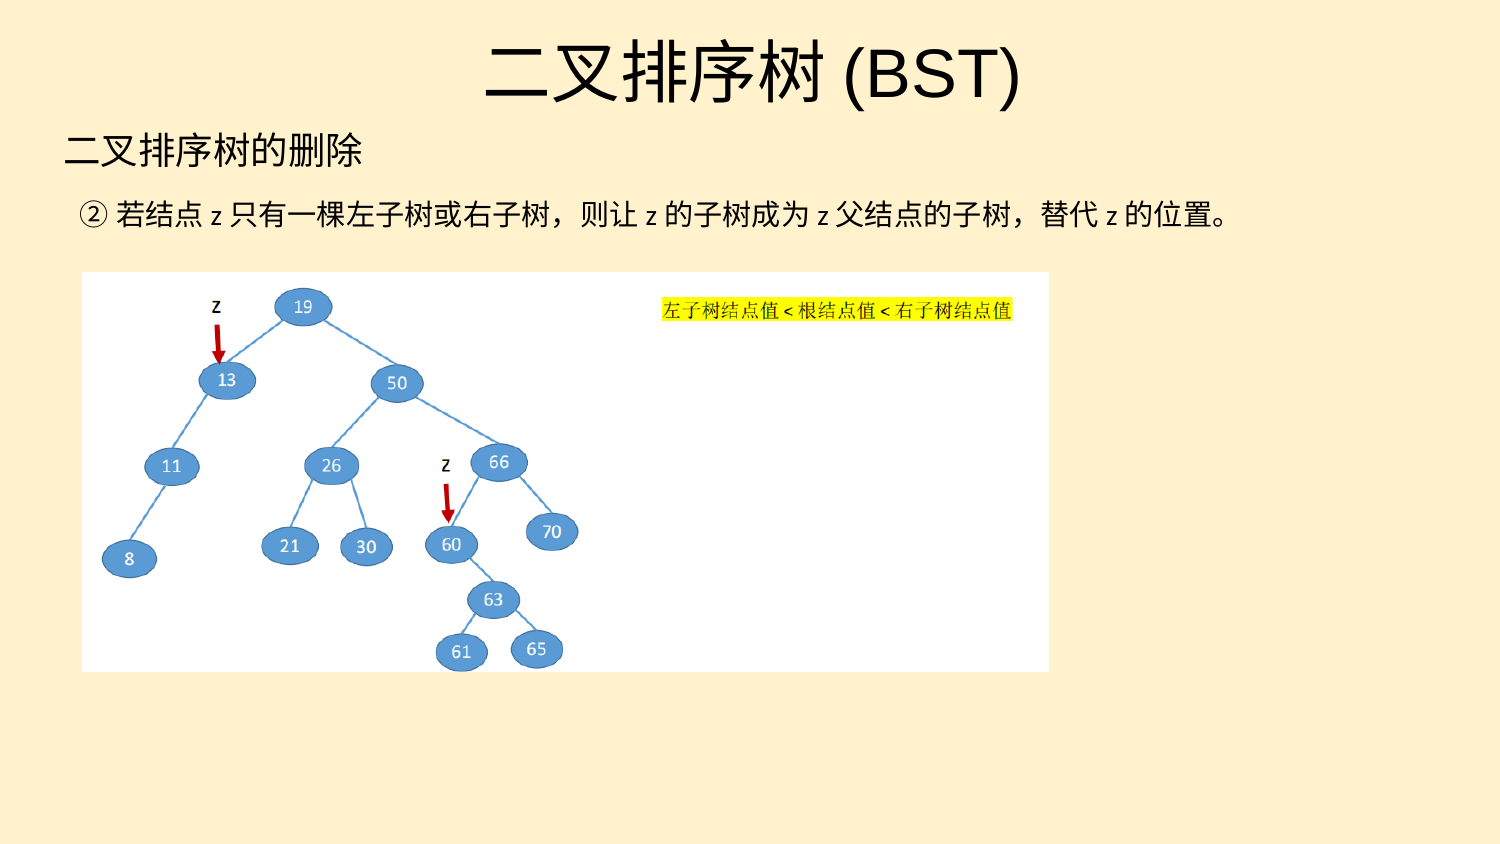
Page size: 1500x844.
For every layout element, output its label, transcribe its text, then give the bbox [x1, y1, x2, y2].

text_box 二叉排序树(BST) [366, 0, 1139, 148]
text_box ②若结点z只有一棵左子树或右子树，则让z的子树成为z父结点的子树，替代z的位置。 [58, 189, 1326, 239]
picture [0, 0, 1500, 844]
text_box 二叉排序树的删除 [48, 119, 549, 180]
